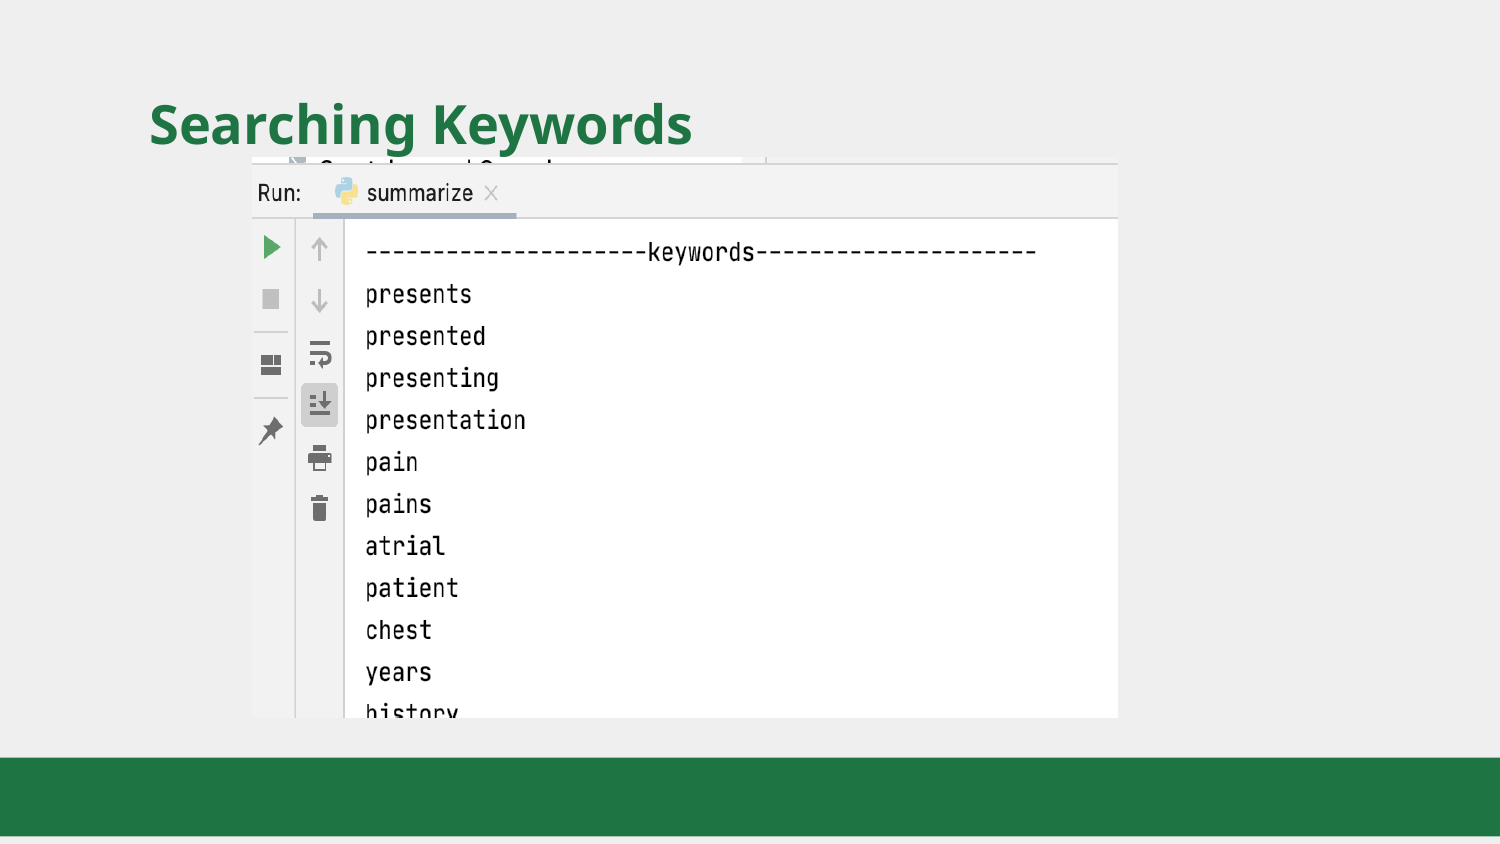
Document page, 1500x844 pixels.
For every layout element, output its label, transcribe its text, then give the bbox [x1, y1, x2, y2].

text_box [0, 757, 1500, 837]
title Searching Keywords [134, 75, 1366, 170]
picture [251, 156, 1119, 718]
